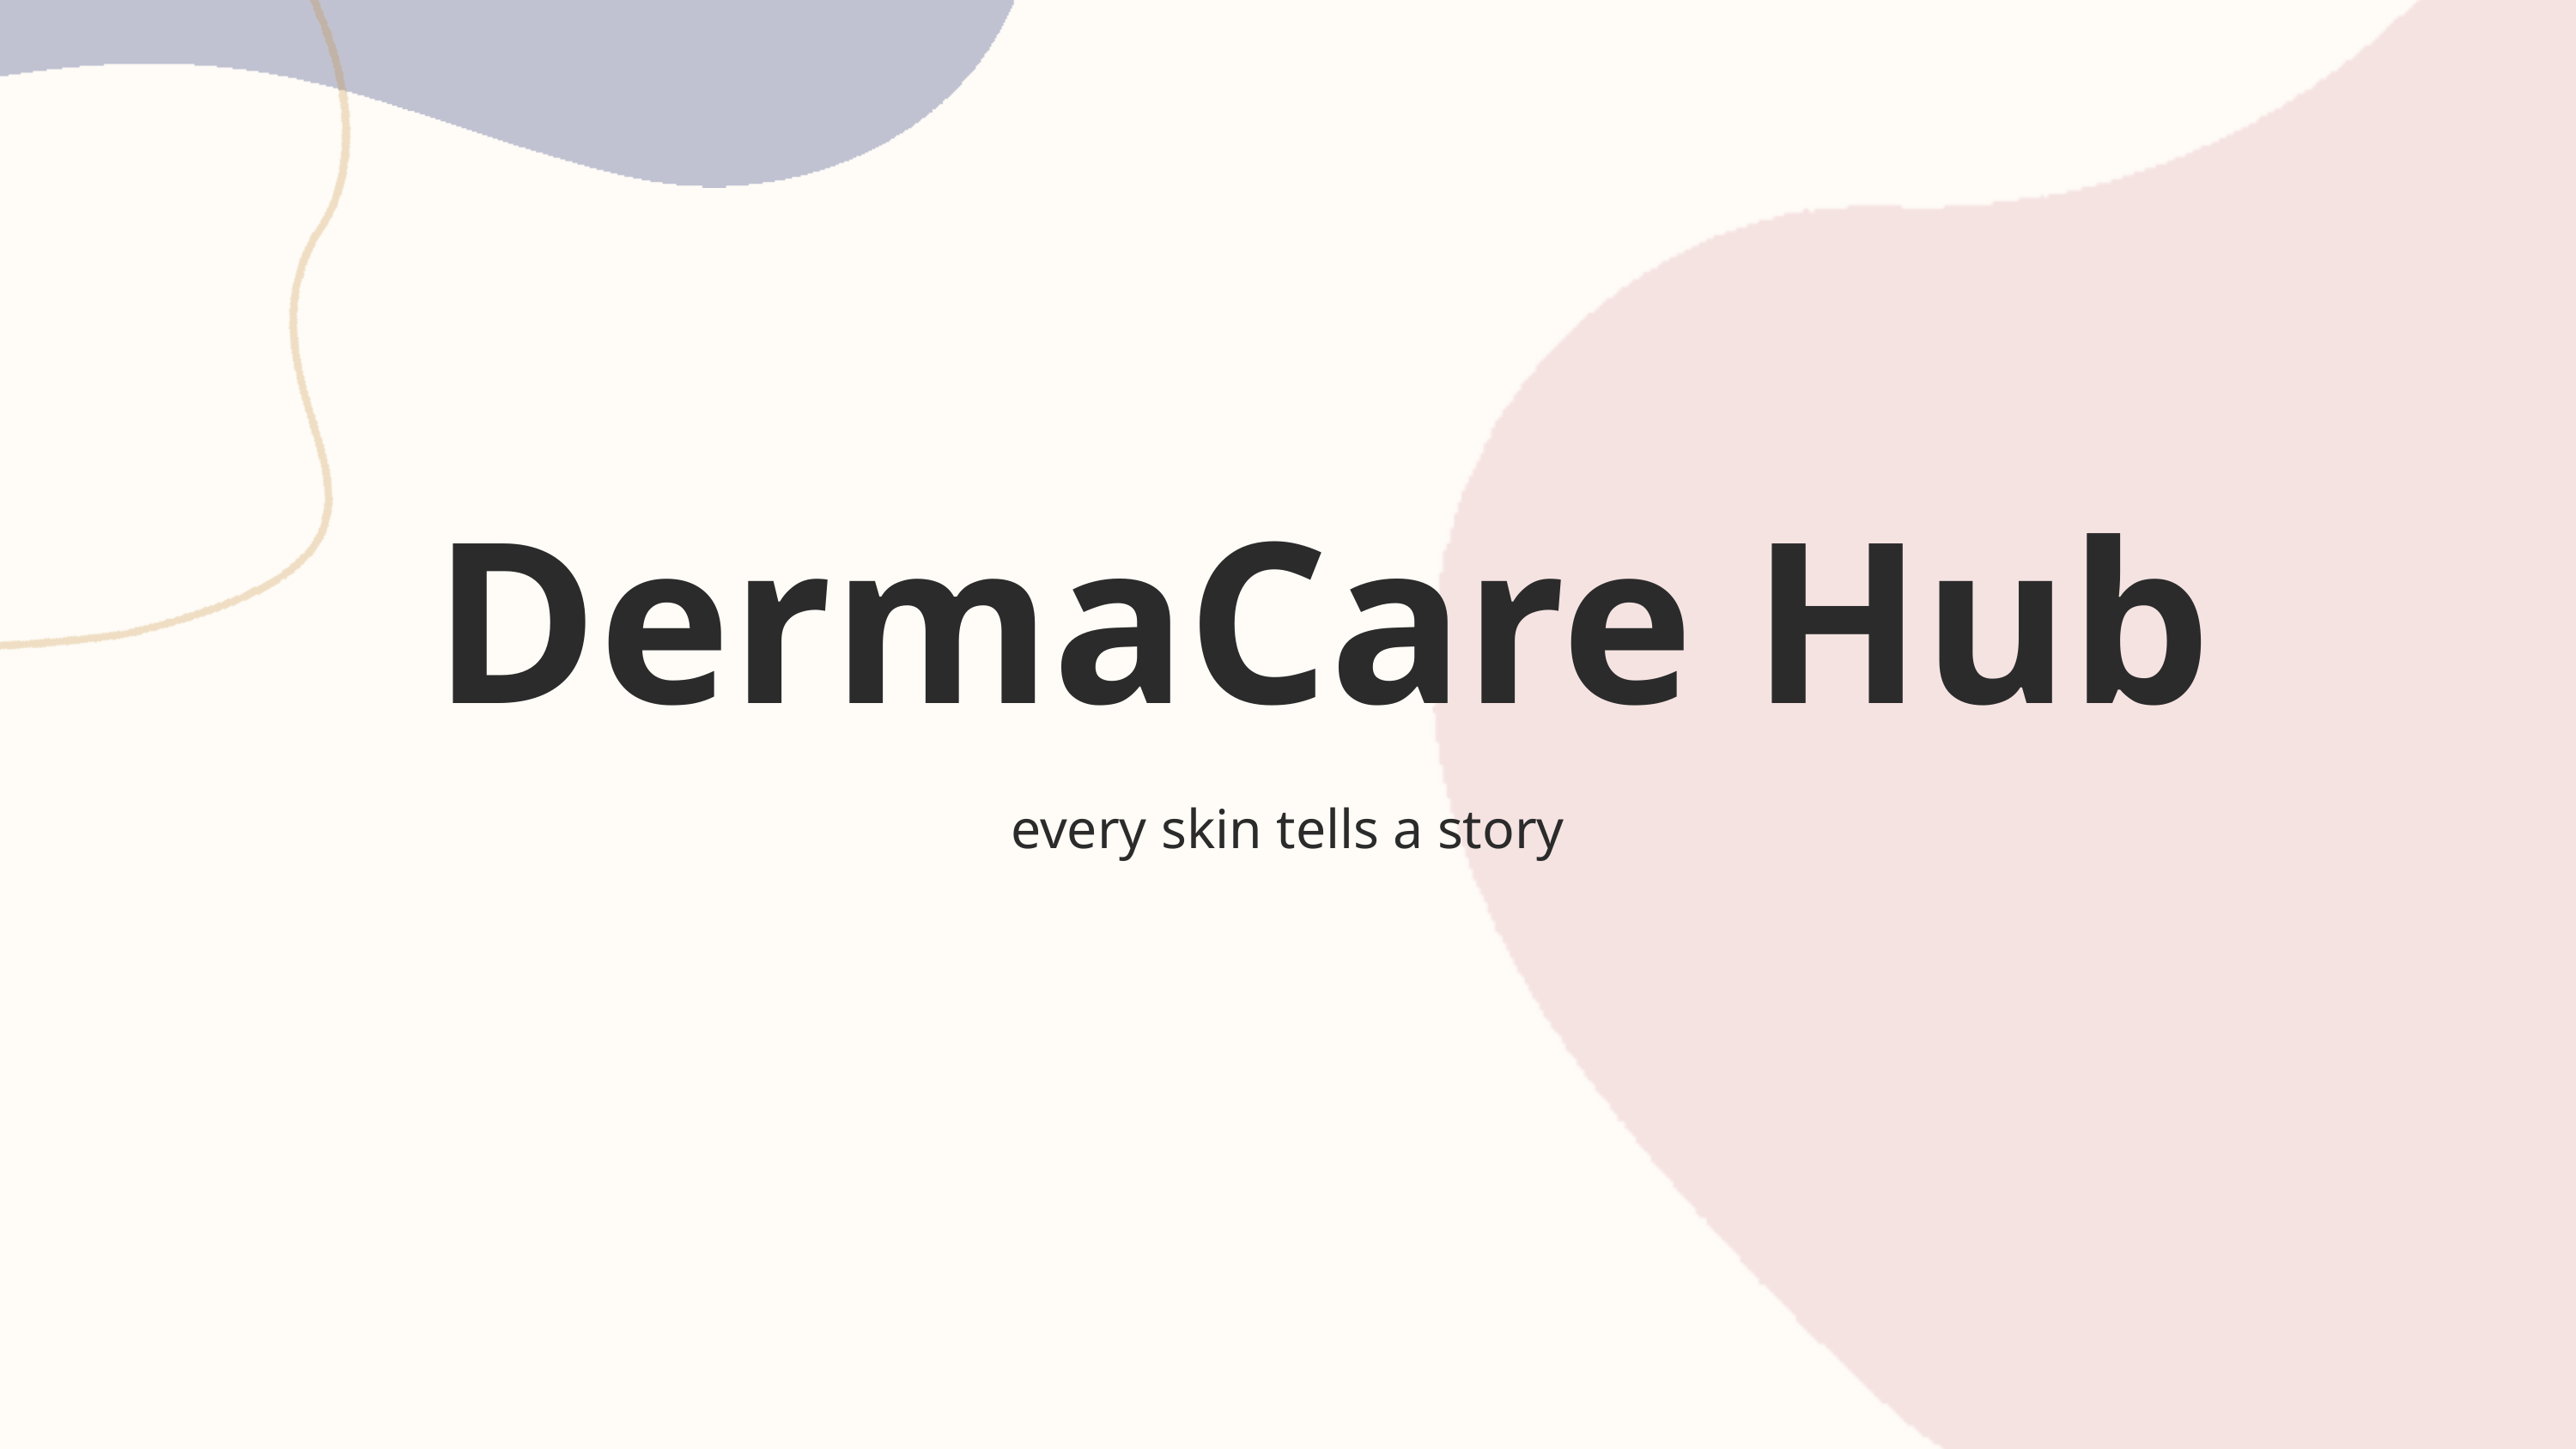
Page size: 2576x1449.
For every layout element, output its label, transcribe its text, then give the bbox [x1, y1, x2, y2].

picture [1431, 0, 2576, 1449]
text_box DermaCare Hub [392, 501, 1425, 749]
text_box every skin tells a story [1009, 784, 1425, 860]
picture [0, 0, 1047, 689]
